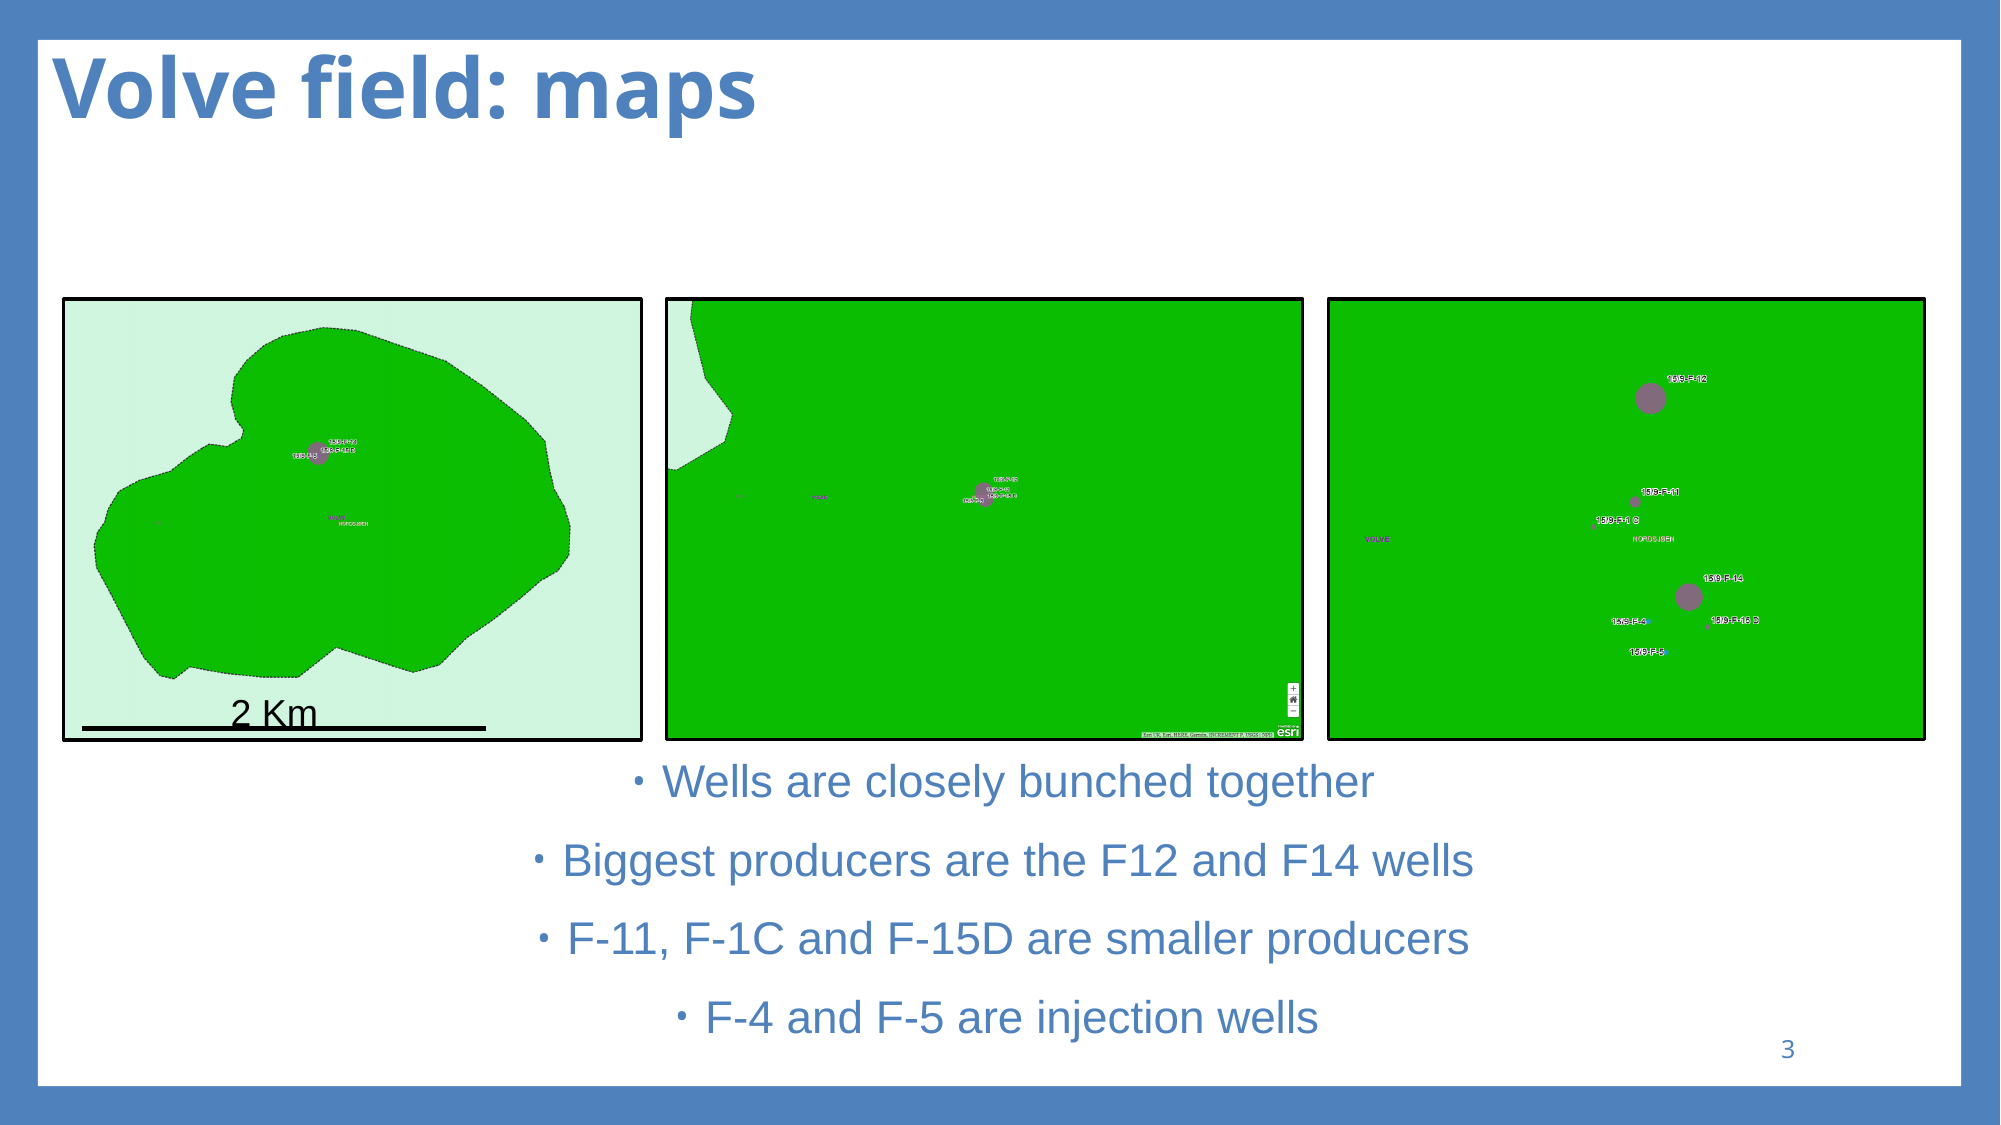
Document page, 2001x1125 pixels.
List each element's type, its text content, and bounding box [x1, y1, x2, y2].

slide_number 3 [1530, 1020, 1811, 1081]
picture [1329, 300, 1924, 739]
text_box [65, 300, 641, 739]
picture [667, 300, 1302, 739]
text_box Wells are closely bunched together Biggest producers are the F12 and F14 wells F-11, F-1C and F-15D are smaller producers F-4 and F-5 are injection wells [39, 750, 1961, 1048]
title Volve field: maps [37, 38, 1658, 145]
